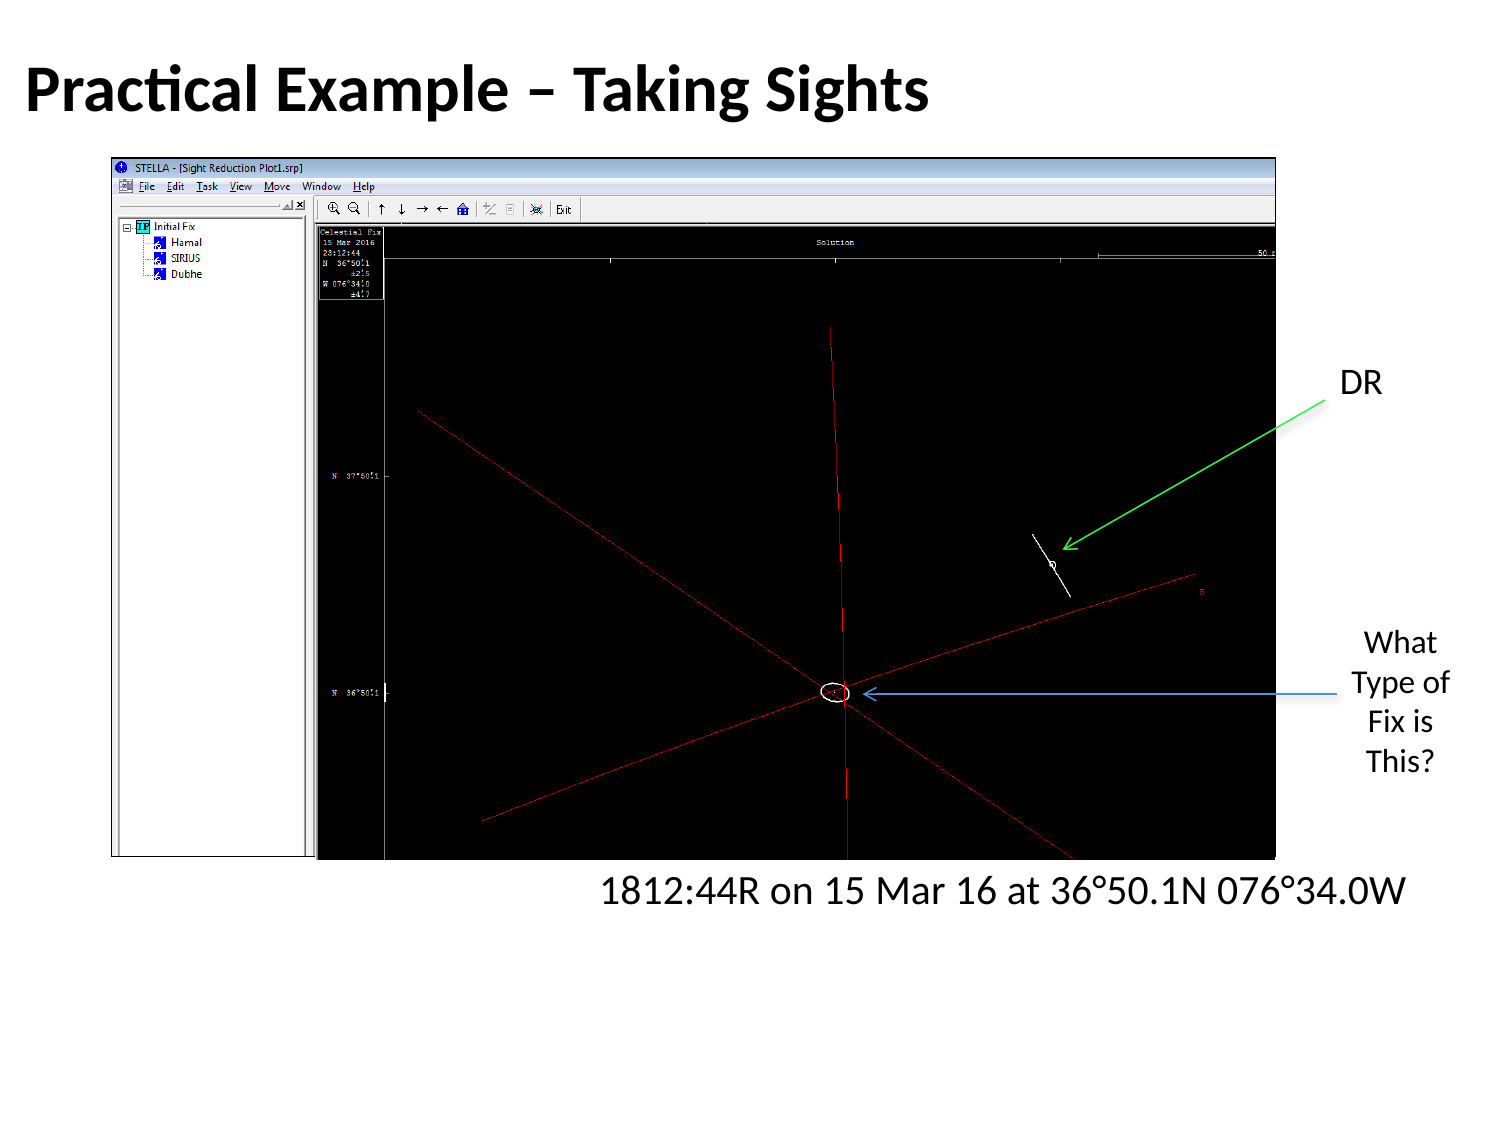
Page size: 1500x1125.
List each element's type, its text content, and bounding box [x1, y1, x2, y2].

subtitle Practical Example – Taking Sights [10, 37, 1486, 138]
text_box DR [1324, 349, 1474, 410]
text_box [1062, 399, 1326, 551]
text_box 1812:44R on 15 Mar 16 at 36°50.1N 076°34.0W [387, 855, 1423, 921]
text_box What Type of Fix is This? [1326, 612, 1476, 787]
picture [112, 158, 1276, 860]
